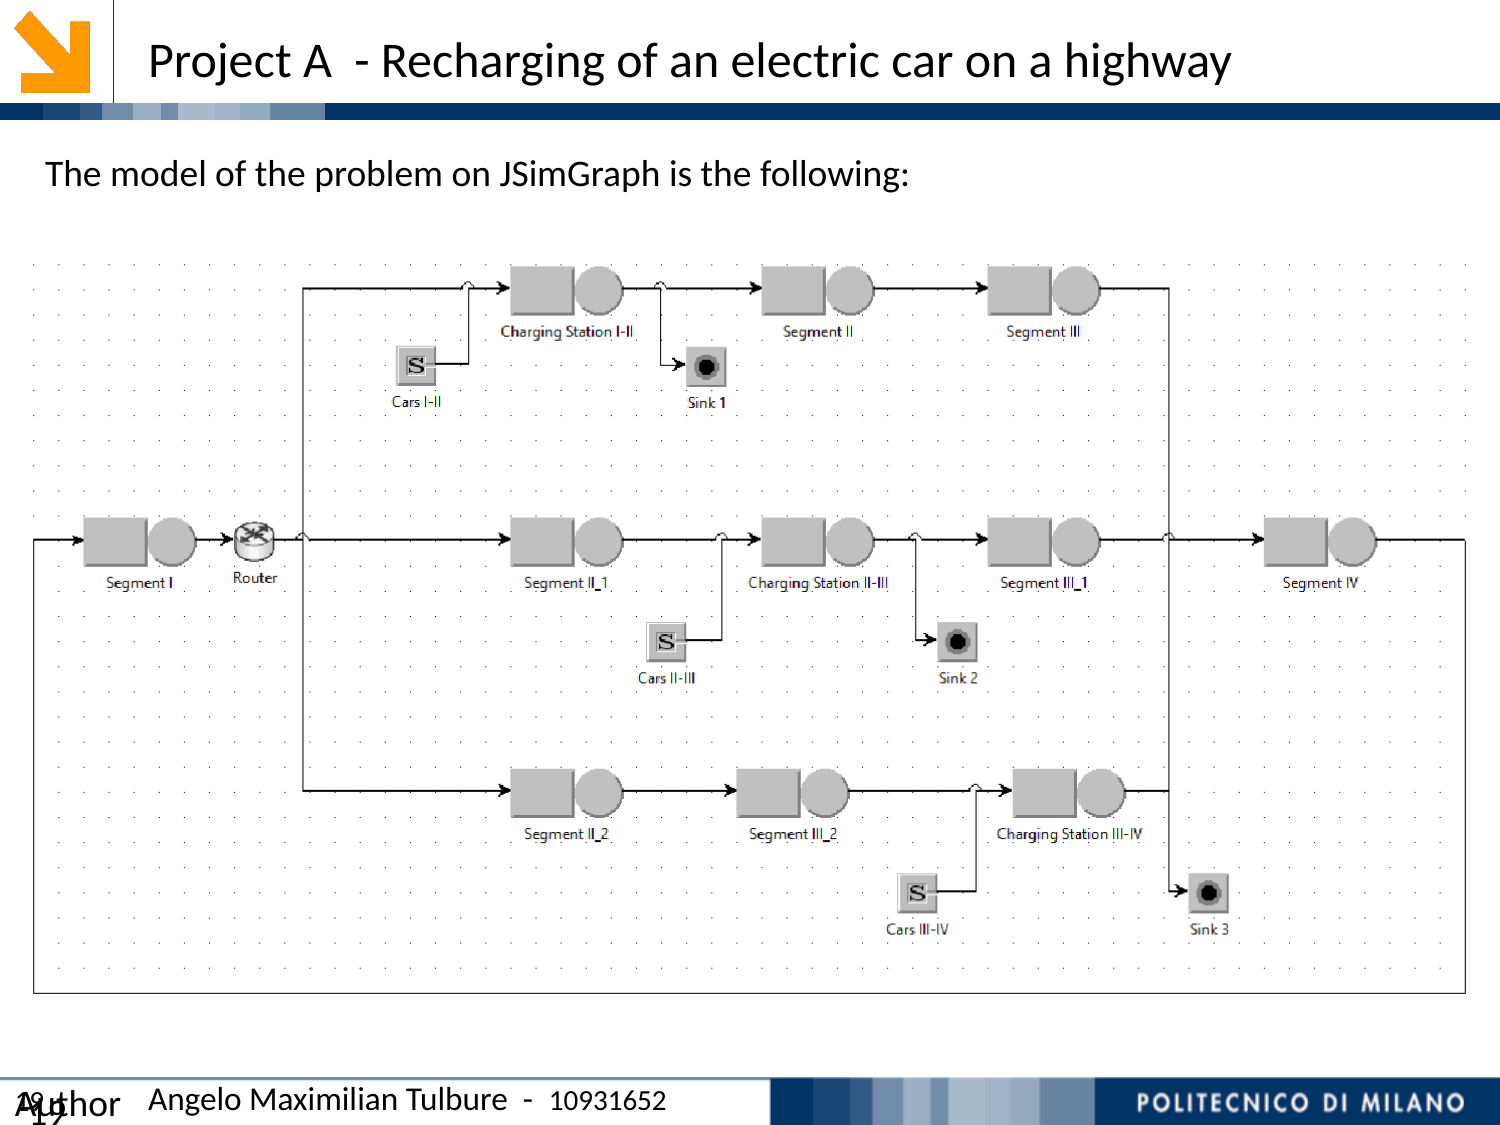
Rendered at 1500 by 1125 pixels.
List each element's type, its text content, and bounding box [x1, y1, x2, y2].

text_box The model of the problem on JSimGraph is the following: [30, 141, 1027, 201]
slide_number 19 [190, 1080, 351, 1125]
text_box Project A - Recharging of an electric car on a highway [133, 19, 1262, 140]
picture [13, 10, 90, 93]
picture [1262, 103, 1500, 120]
picture [817, 1077, 1500, 1125]
picture [0, 103, 133, 120]
text_box 19 [0, 1074, 190, 1125]
picture [19, 249, 1481, 1009]
text_box Angelo Maximilian Tulbure - 10931652 [133, 1069, 817, 1125]
